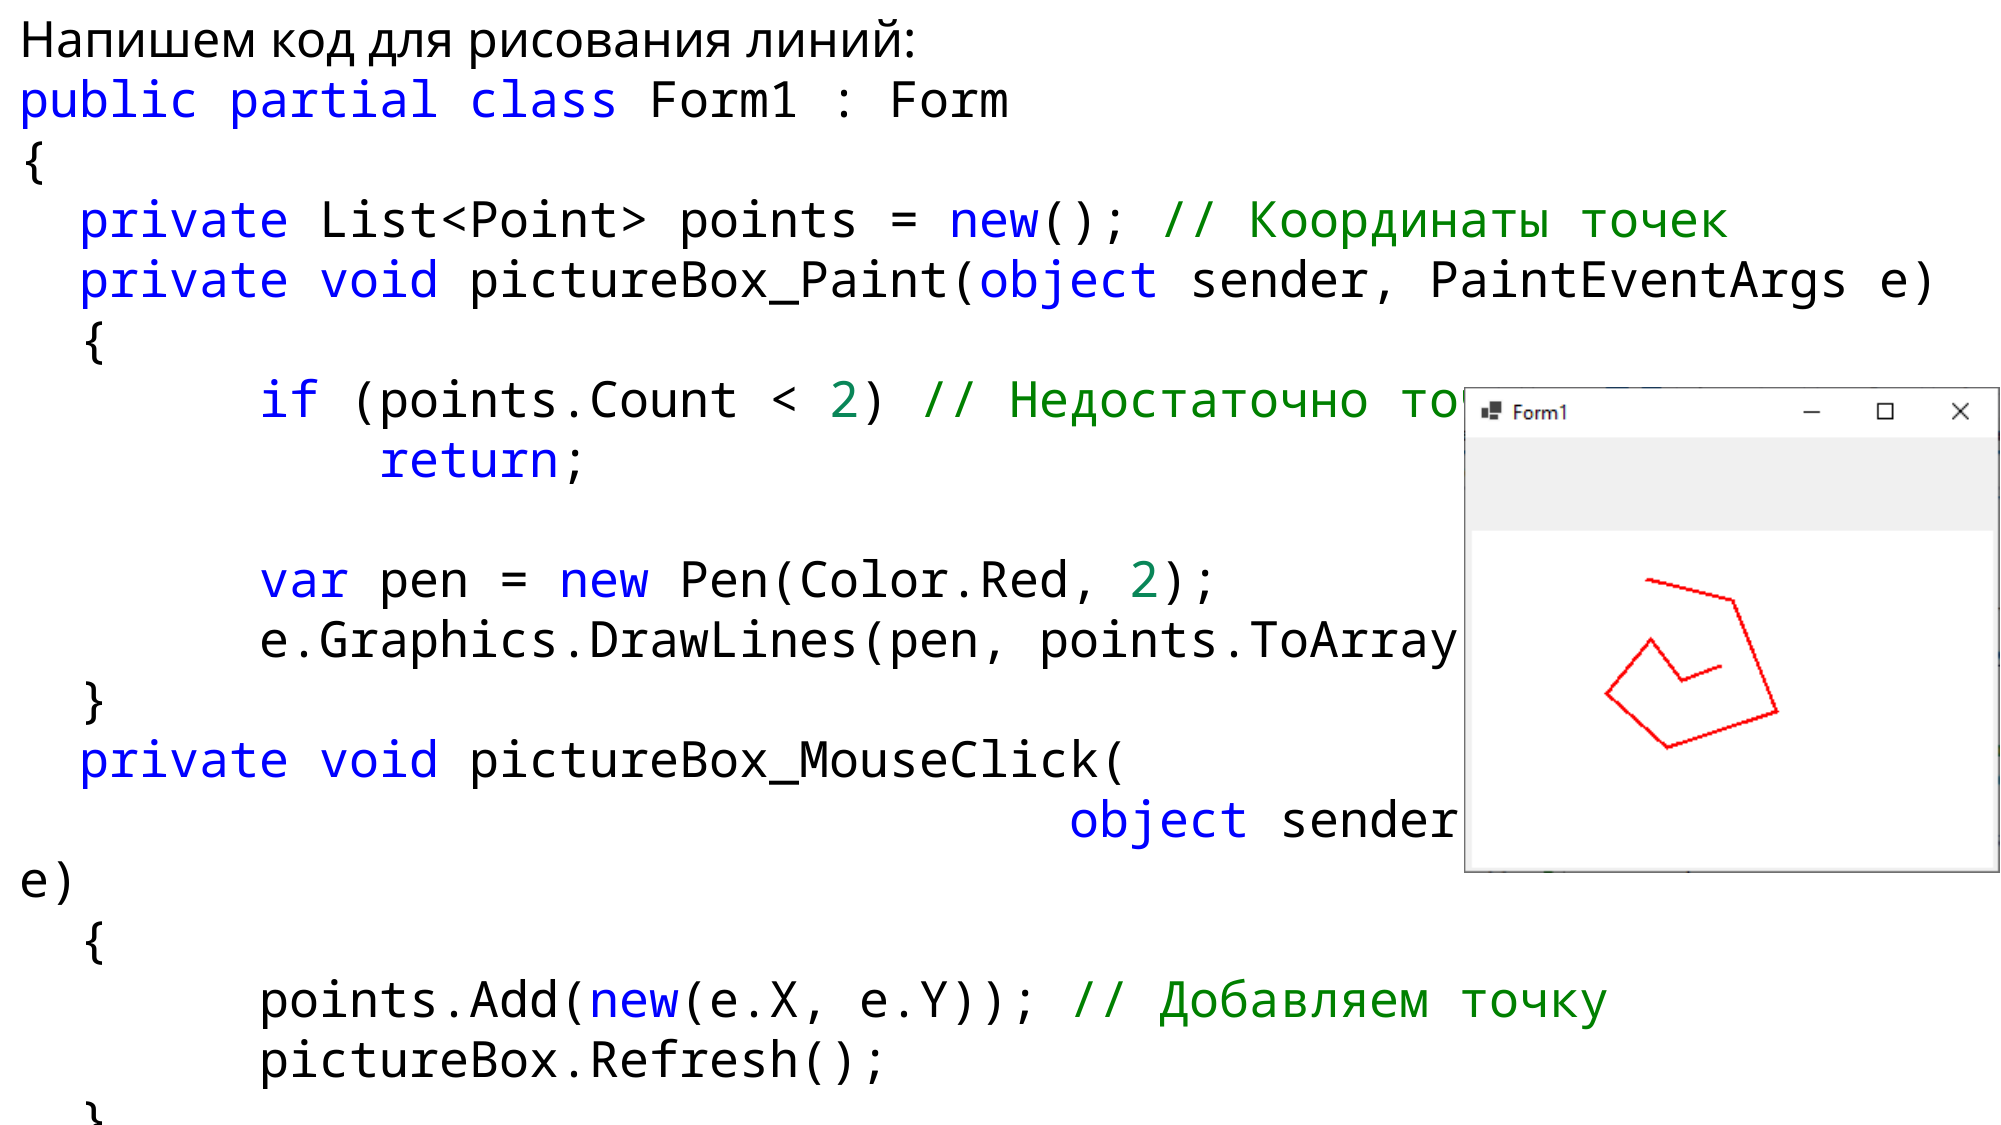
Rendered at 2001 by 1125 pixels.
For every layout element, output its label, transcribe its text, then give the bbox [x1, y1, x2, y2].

picture [1464, 387, 2000, 873]
text_box Напишем код для рисования линий: public partial class Form1 : Form { private List<Point> points = new(); // Координаты точек private void pictureBox_Paint(object sender, PaintEventArgs e) { if (points.Count < 2) // Недостаточно точек return; var pen = new Pen(Color.Red, 2); e.Graphics.DrawLines(pen, points.ToArray()); } private void pictureBox_MouseClick( object sender, MouseEventArgs e) { points.Add(new(e.X, e.Y)); // Добавляем точку pictureBox.Refresh(); } } [4, 0, 1996, 1125]
